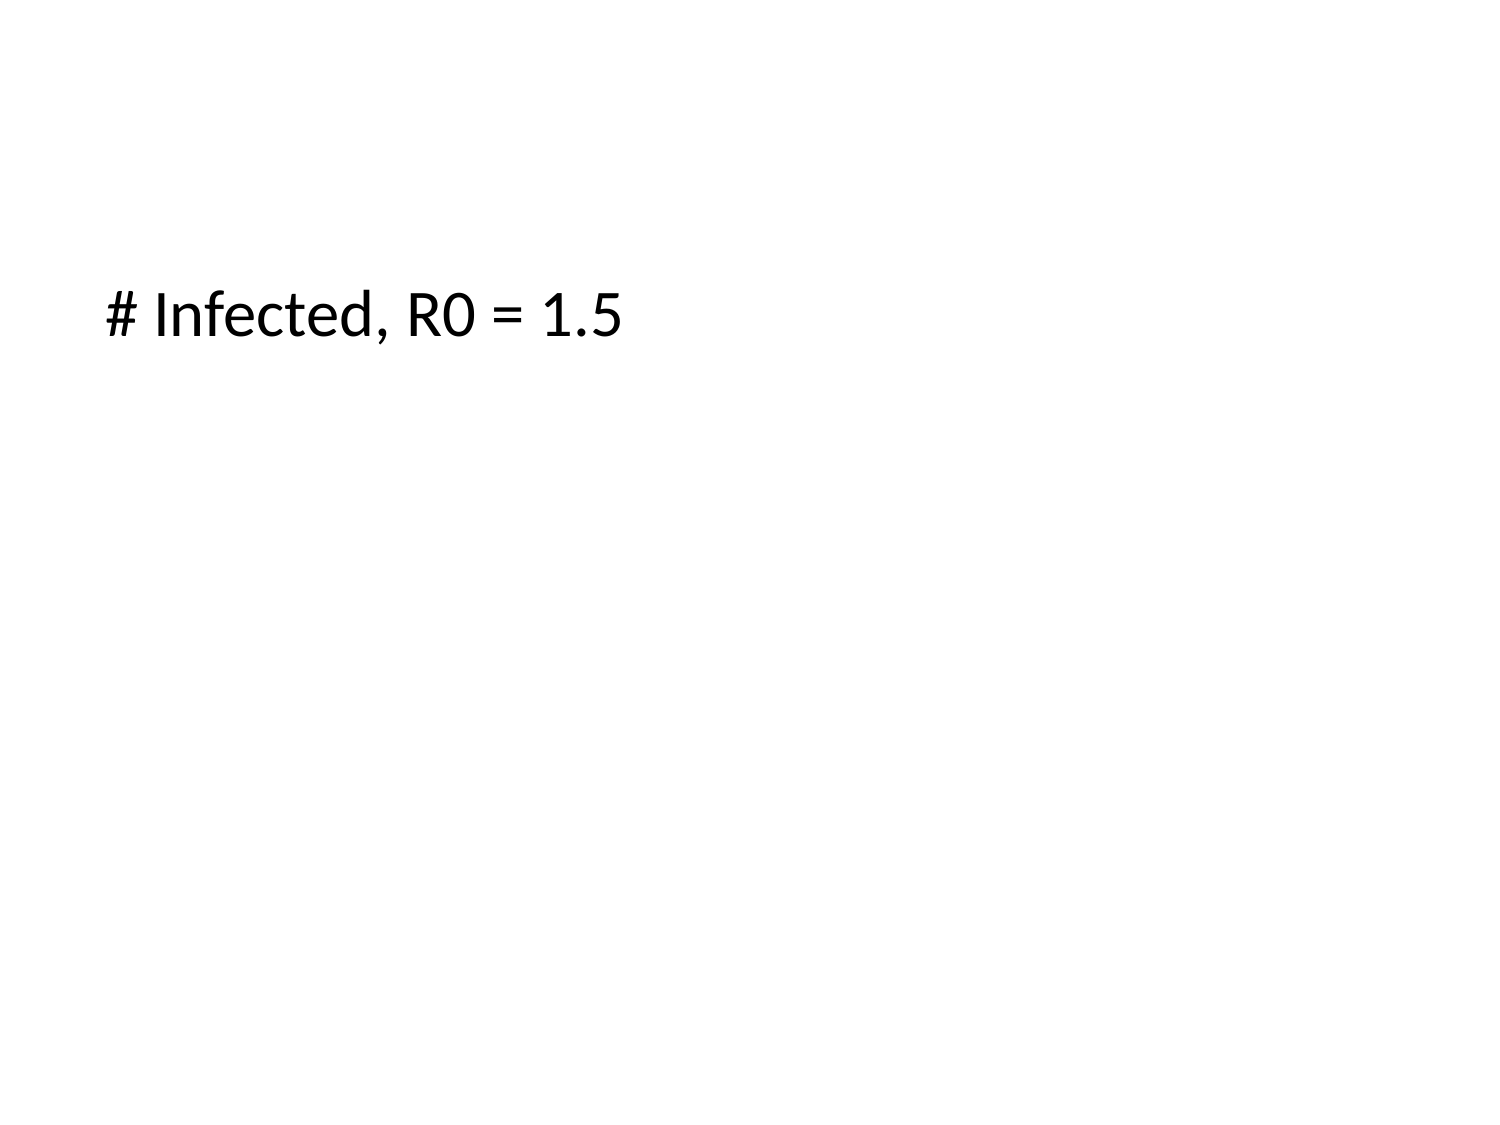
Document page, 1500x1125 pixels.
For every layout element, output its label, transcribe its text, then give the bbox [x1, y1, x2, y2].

list # Infected, R0 = 1.5 [75, 262, 1425, 1005]
